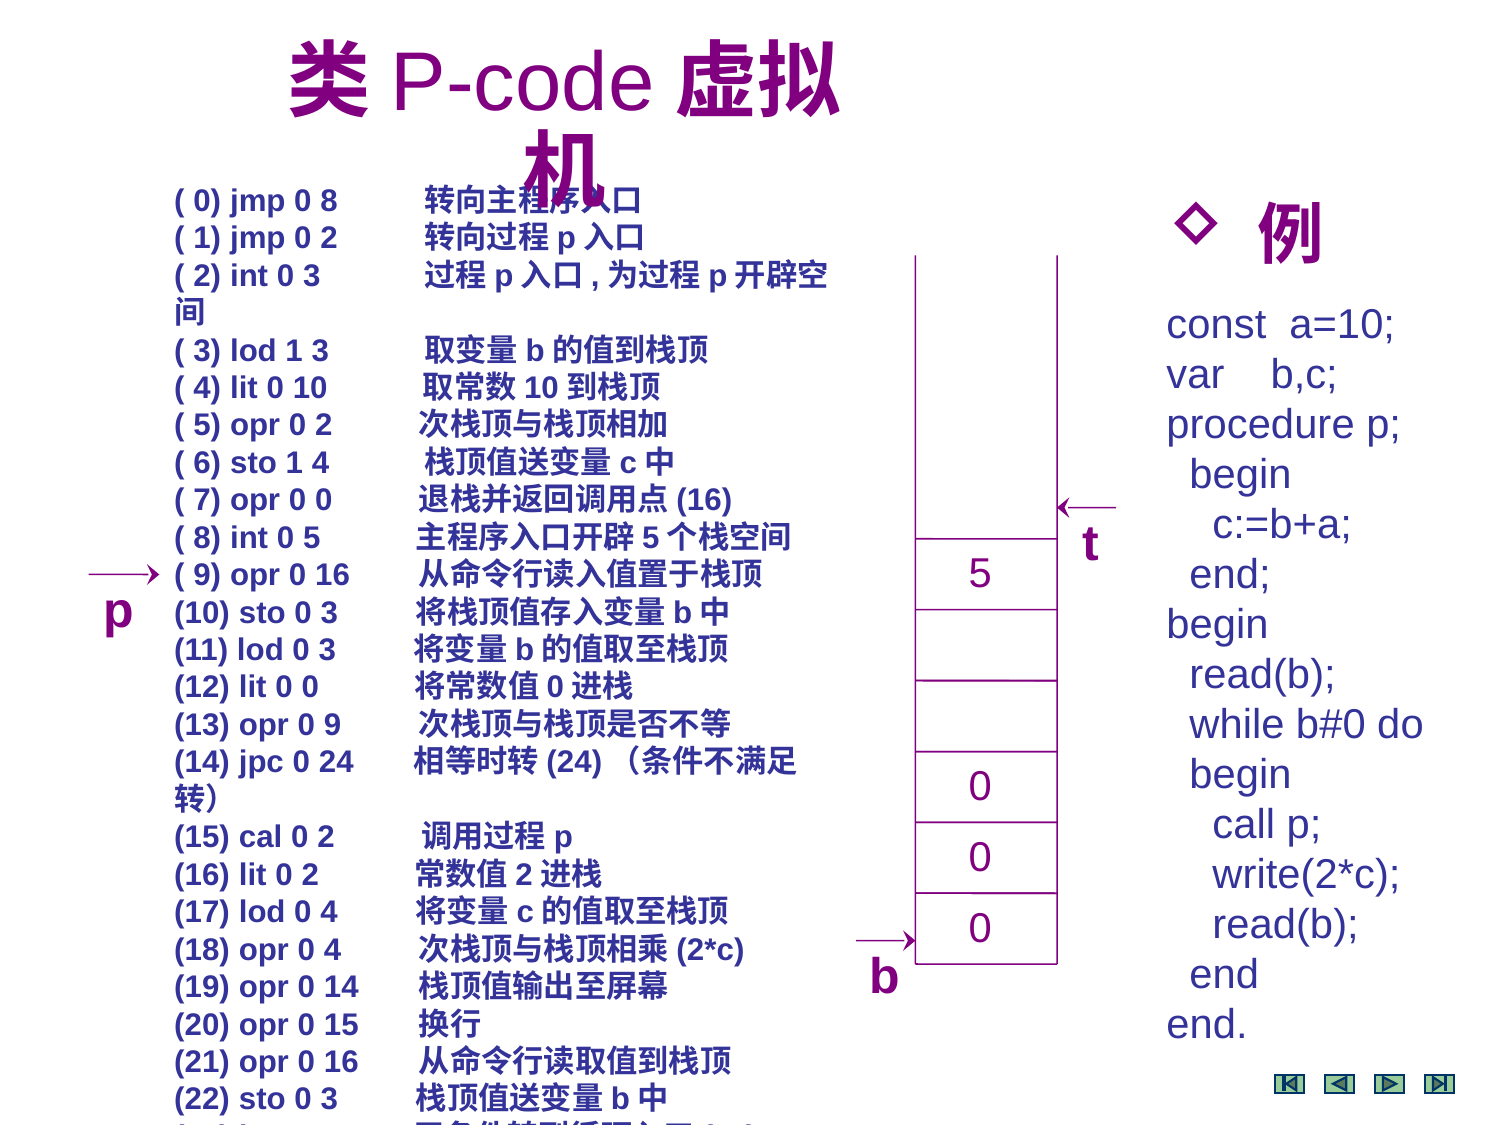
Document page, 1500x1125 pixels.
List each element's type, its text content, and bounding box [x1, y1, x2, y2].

text_box 类P-code虚拟机 [248, 30, 880, 226]
text_box t [1067, 503, 1115, 579]
text_box 0 [915, 752, 1046, 817]
text_box 0 [915, 823, 1046, 888]
text_box [1374, 1074, 1405, 1093]
text_box p [88, 570, 149, 645]
text_box b [854, 936, 916, 1012]
text_box [1057, 497, 1070, 516]
text_box 例 const a=10; var b,c; procedure p; begin c:=b+a; end; begin read(b); while b#0 do begin call p; write(2*c); read(b); end end. [1151, 184, 1471, 1055]
text_box [146, 564, 160, 584]
text_box [1324, 1074, 1355, 1093]
text_box 5 [915, 539, 1046, 604]
text_box ( 0) jmp 0 8 转向主程序入口 ( 1) jmp 0 2 转向过程p入口 ( 2) int 0 3 过程p入口,为过程p开辟空间 ( 3) lod 1 3 取变量b的值到栈顶 ( 4) lit 0 10 取常数10到栈顶 ( 5) opr 0 2 次栈顶与栈顶相加 ( 6) sto 1 4 栈顶值送变量c中 ( 7) opr 0 0 退栈并返回调用点(16) ( 8) int 0 5 主程序入口开辟5个栈空间 ( 9) opr 0 16 从命令行读入值置于栈顶 (10) sto 0 3 将栈顶值存入变量b中 (11) lod 0 3 将变量b的值取至栈顶 (12) lit 0 0 将常数值0进栈 (13) opr 0 9 次栈顶与栈顶是否不等 (14) jpc 0 24 相等时转(24)（条件不满足转） (15) cal 0 2 调用过程p (16) lit 0 2 常数值2进栈 (17) lod 0 4 将变量c的值取至栈顶 (18) opr 0 4 次栈顶与栈顶相乘(2*c) (19) opr 0 14 栈顶值输出至屏幕 (20) opr 0 15 换行 (21) opr 0 16 从命令行读取值到栈顶 (22) sto 0 3 栈顶值送变量b中 (23) jmp 0 11 无条件转到循环入口(11) (24) opr 0 0 结束退栈 [159, 172, 857, 1125]
text_box 0 [915, 894, 1046, 958]
text_box [902, 930, 910, 936]
text_box [1274, 1074, 1305, 1093]
text_box [1424, 1074, 1455, 1093]
